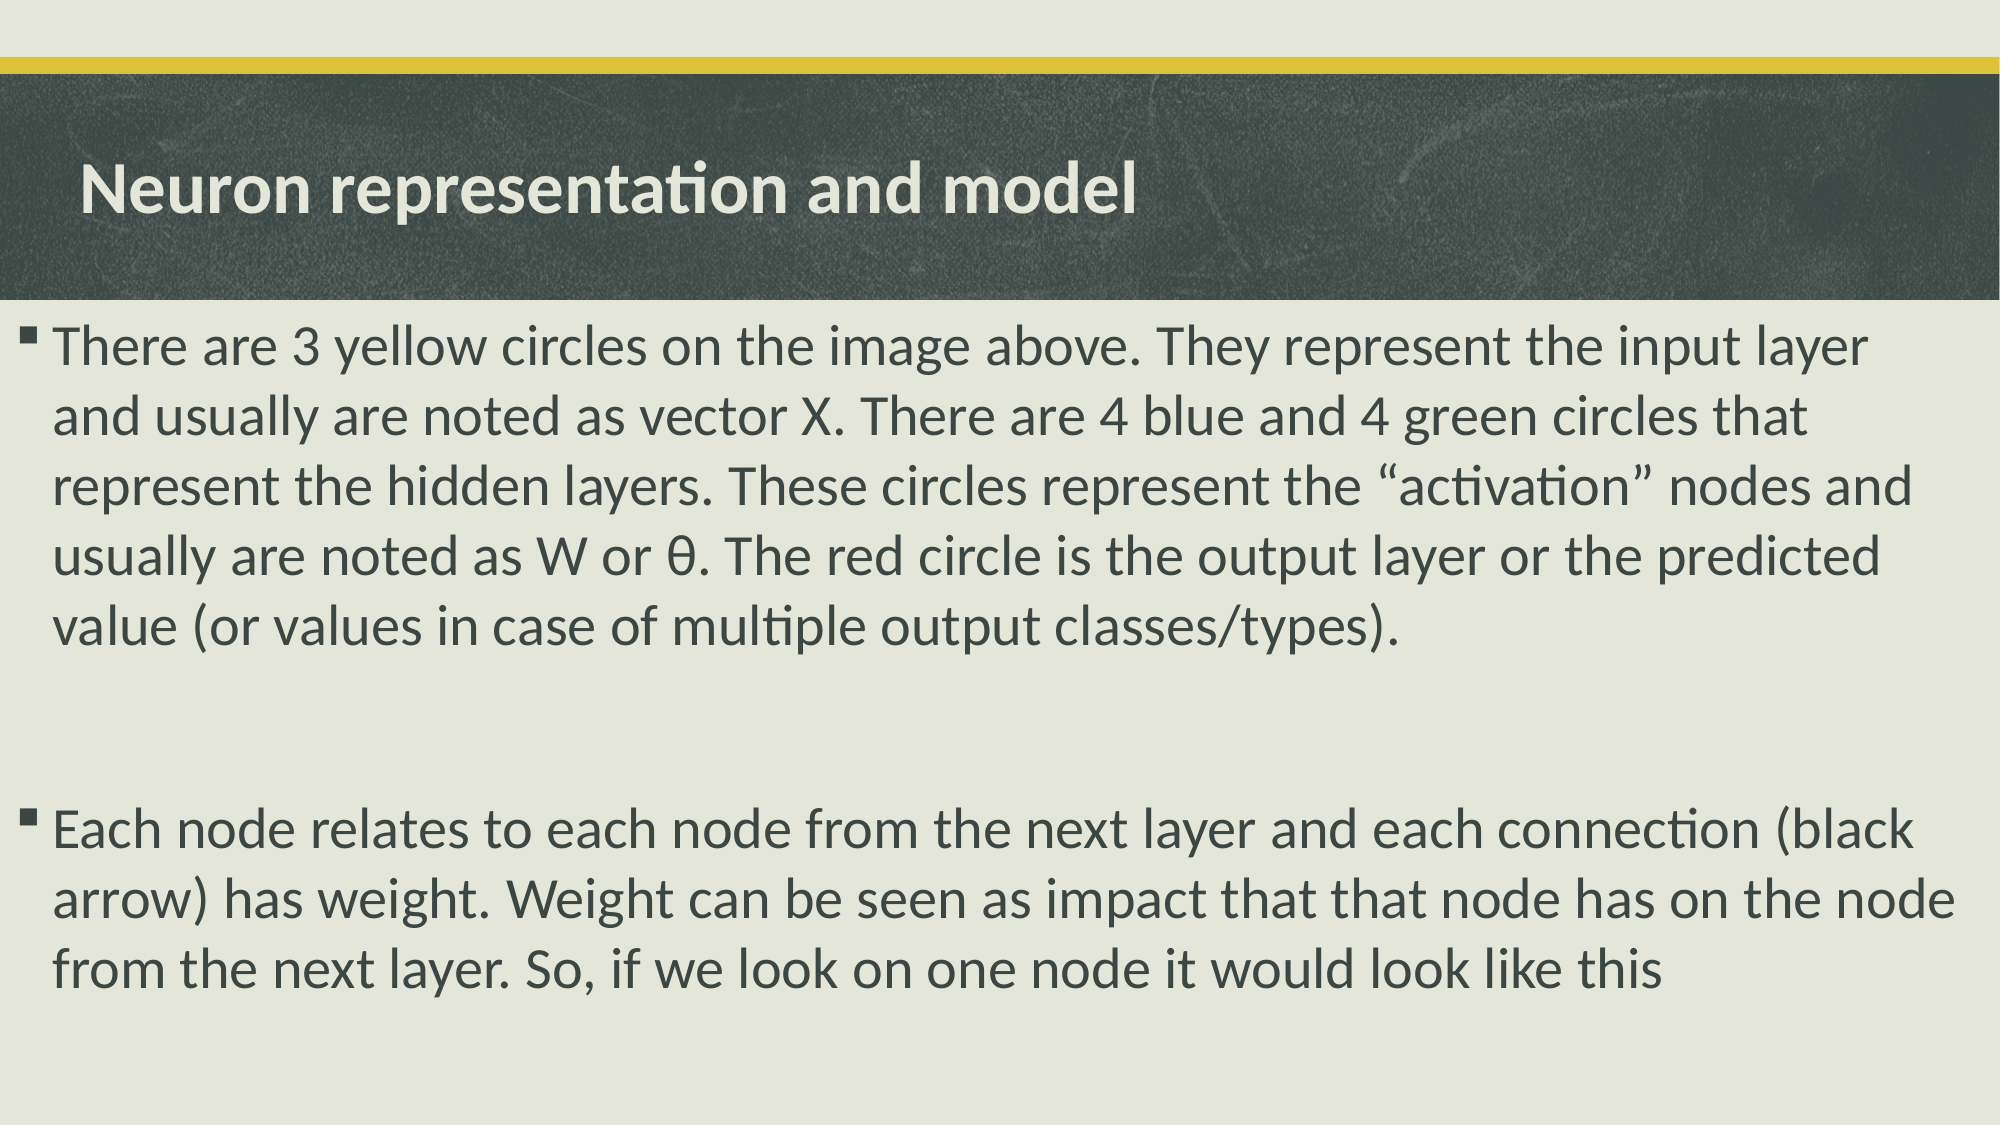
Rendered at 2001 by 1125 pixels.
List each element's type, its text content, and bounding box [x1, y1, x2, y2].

picture [0, 74, 2000, 300]
title Neuron representation and model [64, 76, 1790, 299]
list There are 3 yellow circles on the image above. They represent the input layer and usually are noted as vector X. There are 4 blue and 4 green circles that represent the hidden layers. These circles represent the “activation” nodes and usually are noted as W or θ. The red circle is the output layer or the predicted value (or values in case of multiple output classes/types). Each node relates to each node from the next layer and each connection (black arrow) has weight. Weight can be seen as impact that that node has on the node from the next layer. So, if we look on one node it would look like this [0, 299, 1985, 1125]
